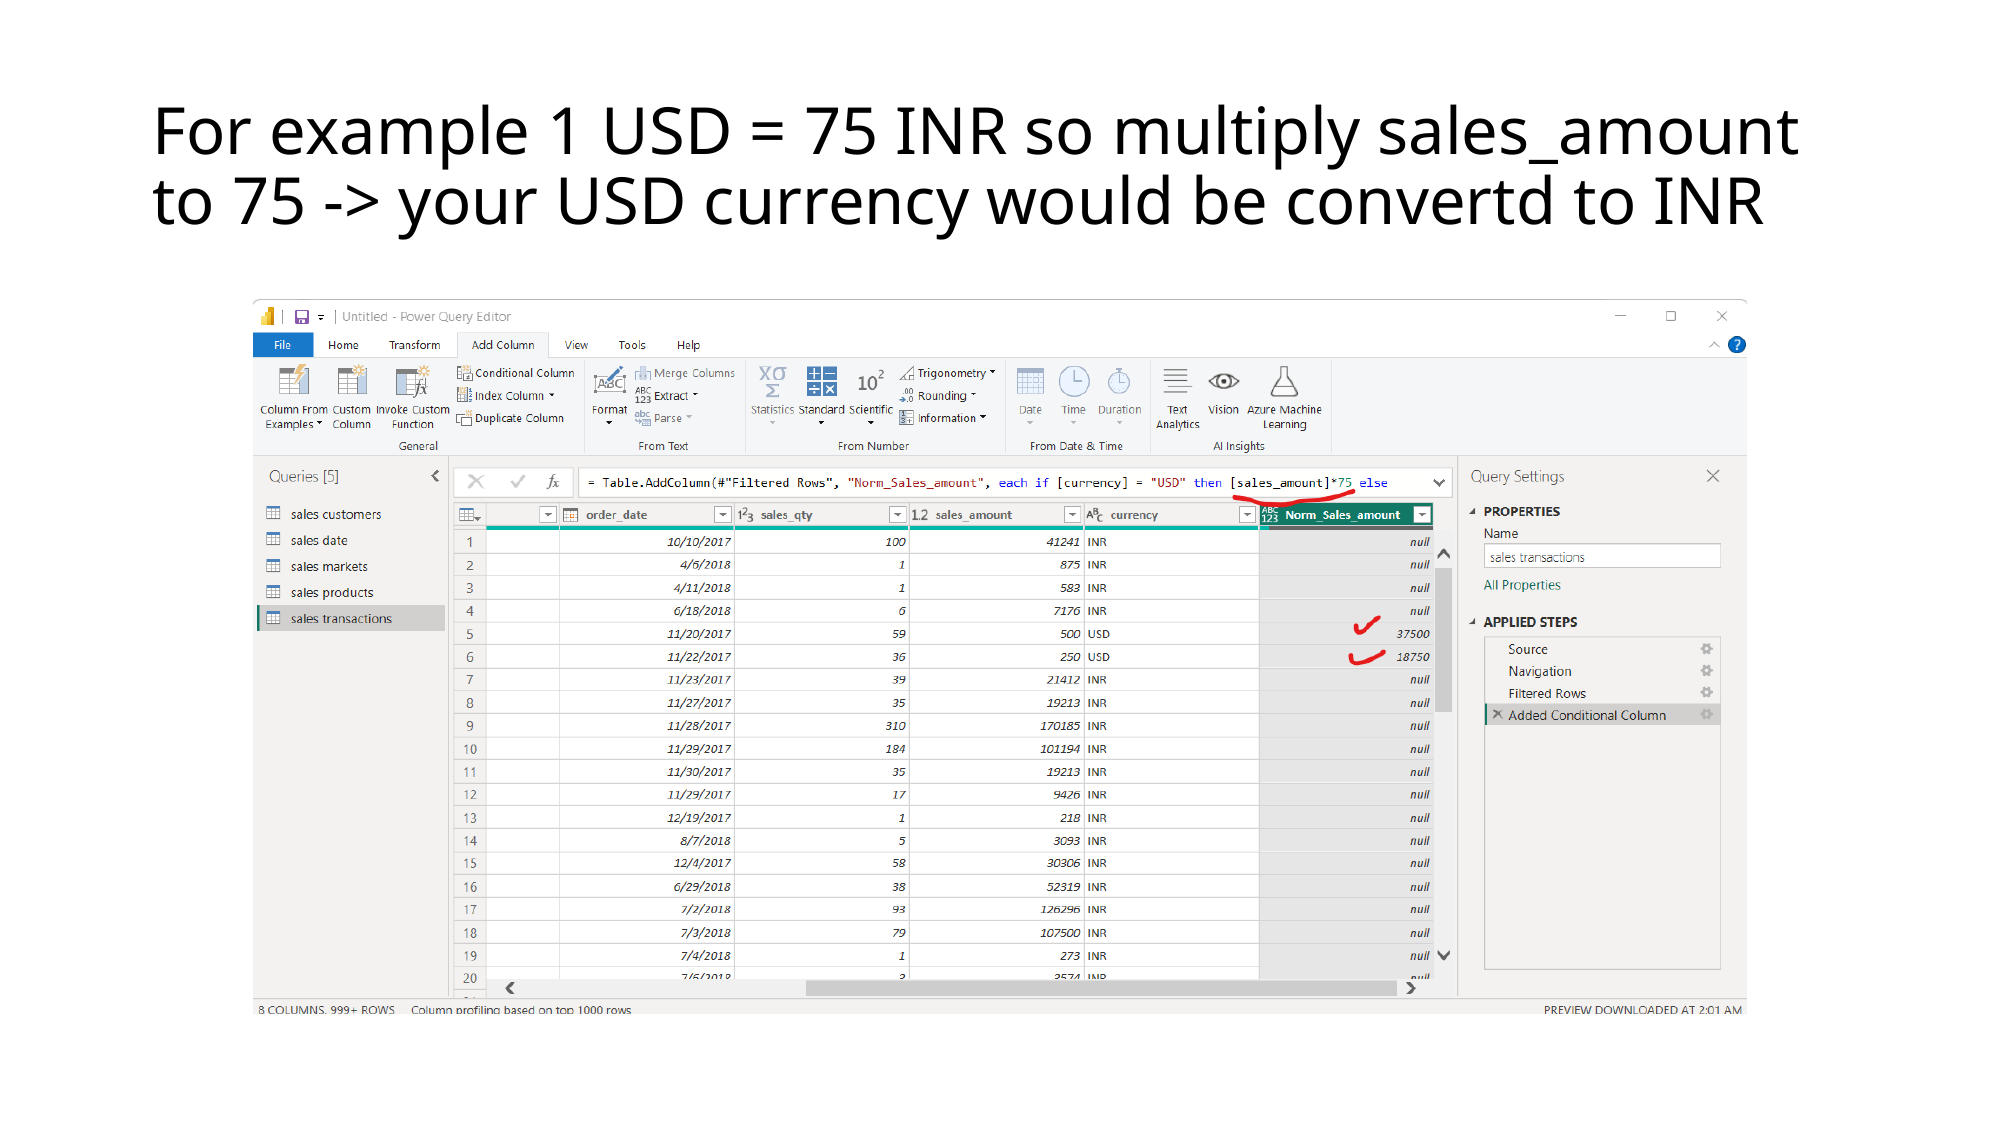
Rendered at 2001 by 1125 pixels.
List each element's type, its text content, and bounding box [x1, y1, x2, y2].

title For example 1 USD = 75 INR so multiply sales_amount to 75 -> your USD currency would be convertd to INR [137, 59, 1863, 278]
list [253, 299, 1747, 1014]
